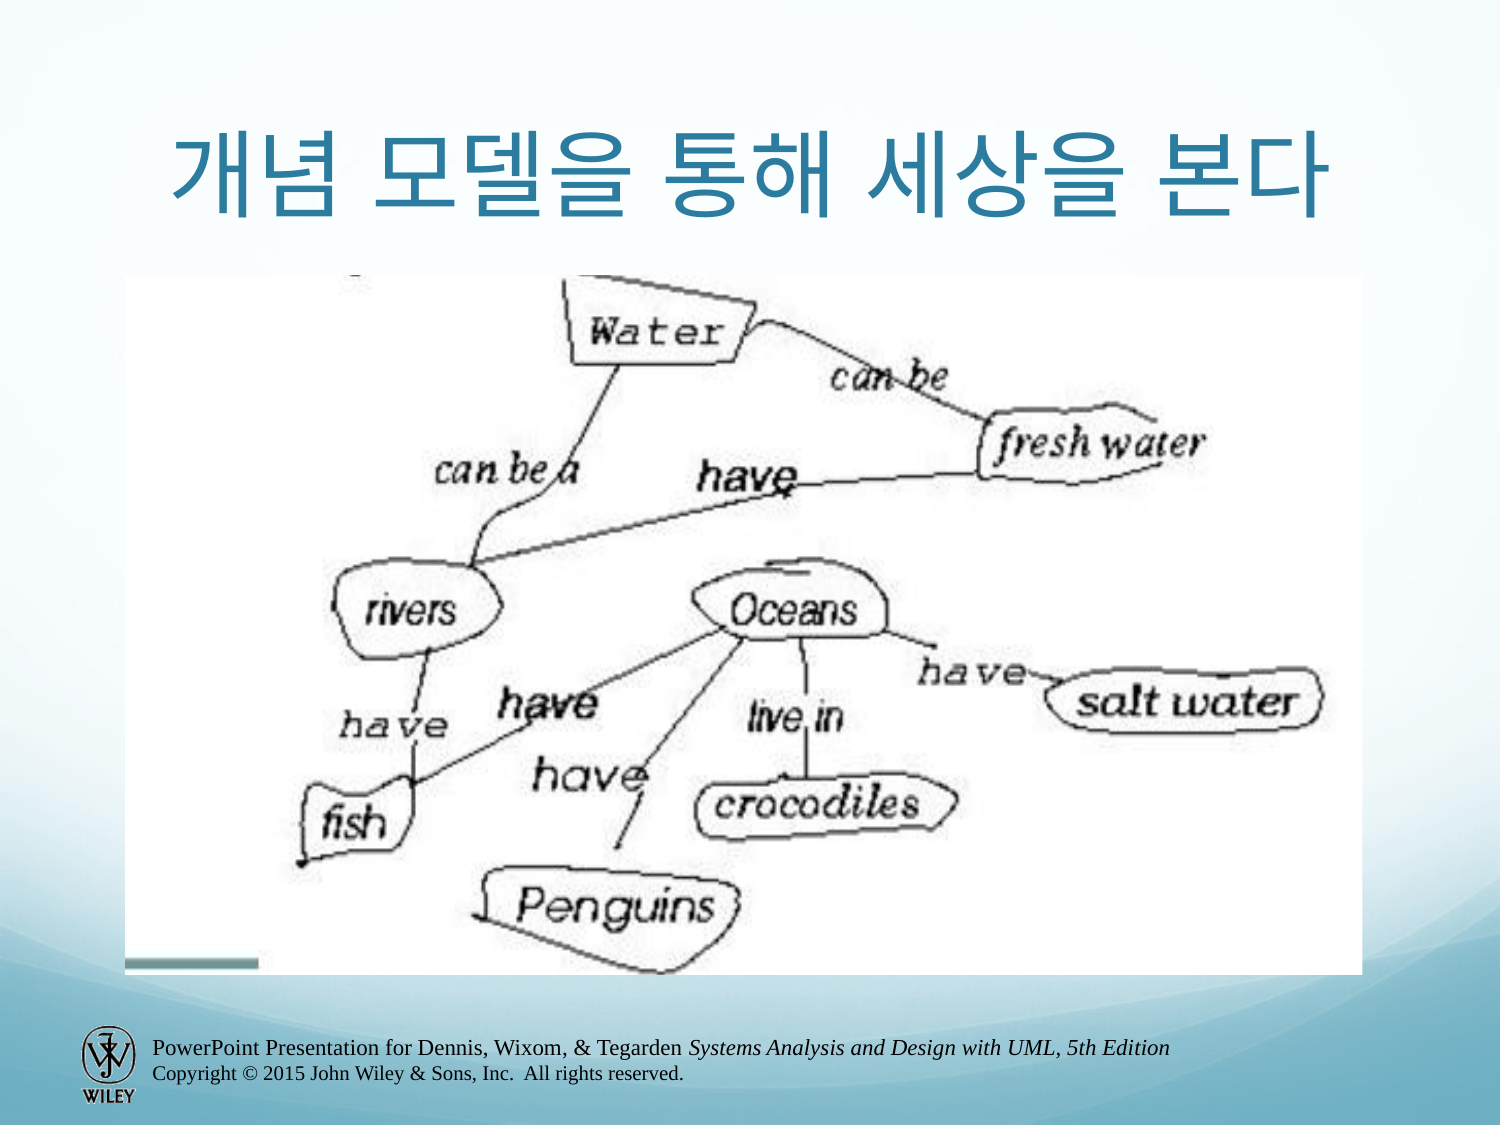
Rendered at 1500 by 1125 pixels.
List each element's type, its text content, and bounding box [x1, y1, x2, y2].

title 개념 모델을 통해 세상을 본다 [90, 17, 1410, 237]
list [124, 274, 1363, 976]
picture [0, 0, 1500, 1125]
